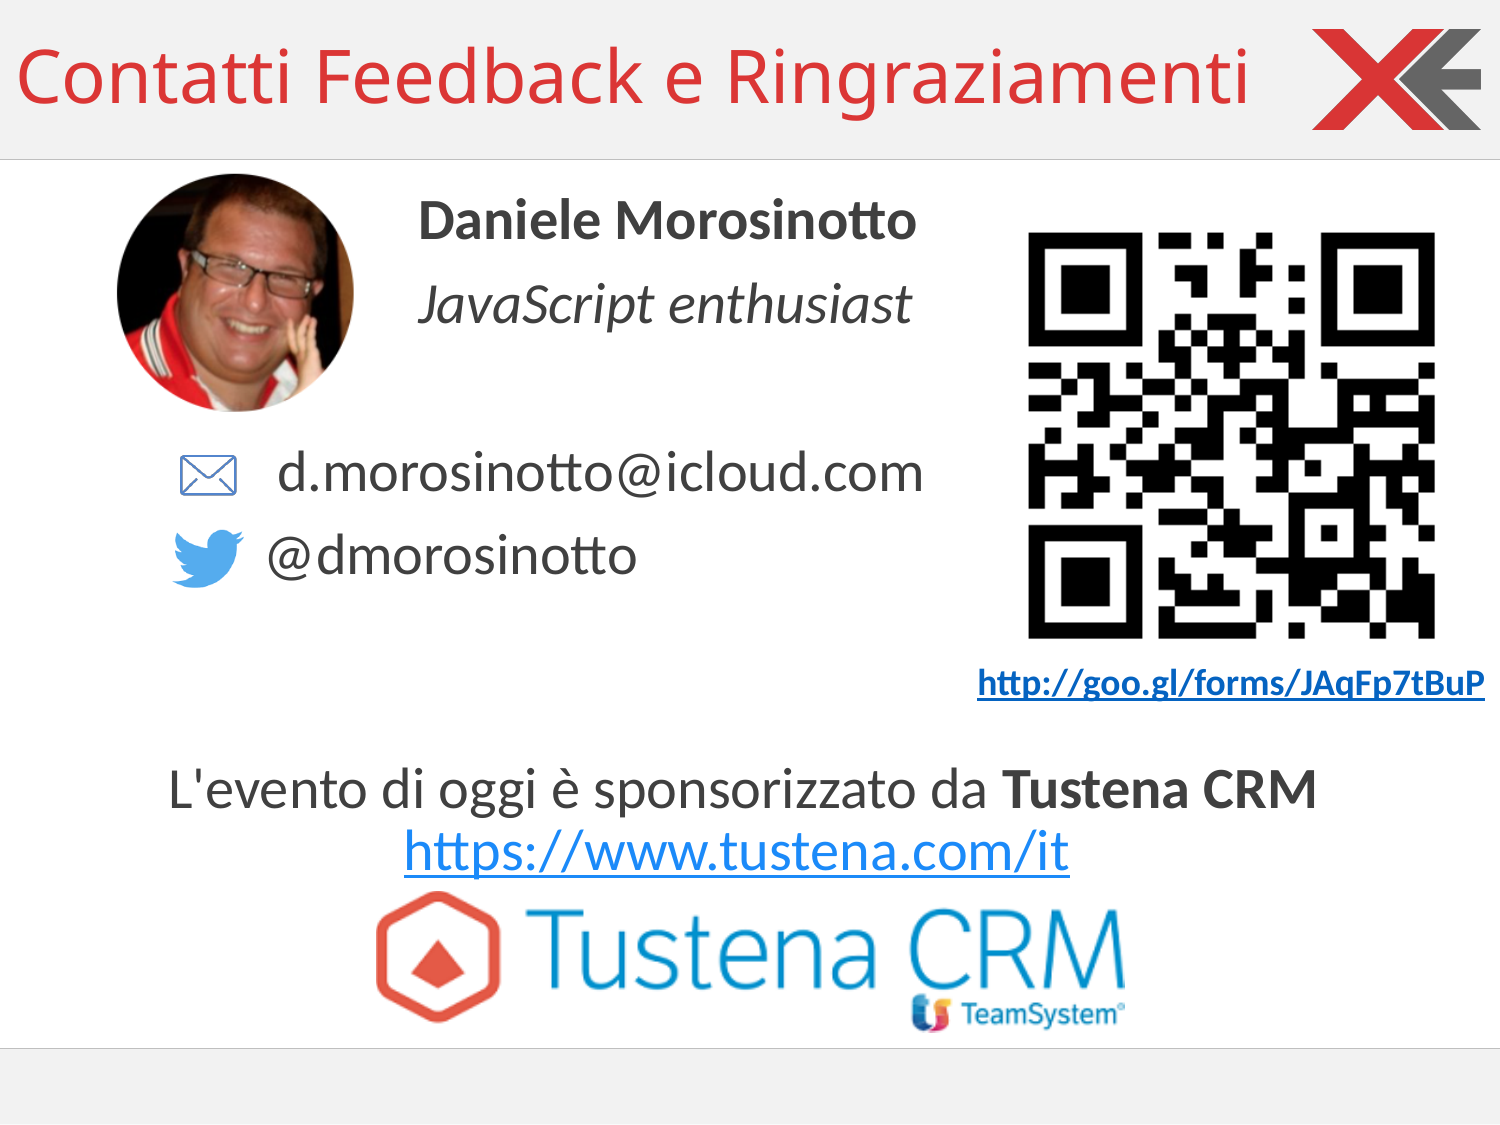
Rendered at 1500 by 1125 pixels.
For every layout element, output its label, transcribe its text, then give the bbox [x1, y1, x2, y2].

list Daniele Morosinotto JavaScript enthusiast d.morosinotto@icloud.com @dmorosinotto L'evento di oggi è sponsorizzato da Tustena CRM https://www.tustena.com/it [103, 182, 1397, 1014]
picture [1379, 29, 1481, 130]
picture [172, 523, 244, 595]
picture [97, 168, 375, 419]
picture [964, 168, 1500, 704]
title Contatti Feedback e Ringraziamenti [0, 6, 1379, 153]
picture [172, 439, 244, 511]
text_box http://goo.gl/forms/JAqFp7tBuP [937, 651, 1500, 756]
picture [376, 891, 1125, 1033]
